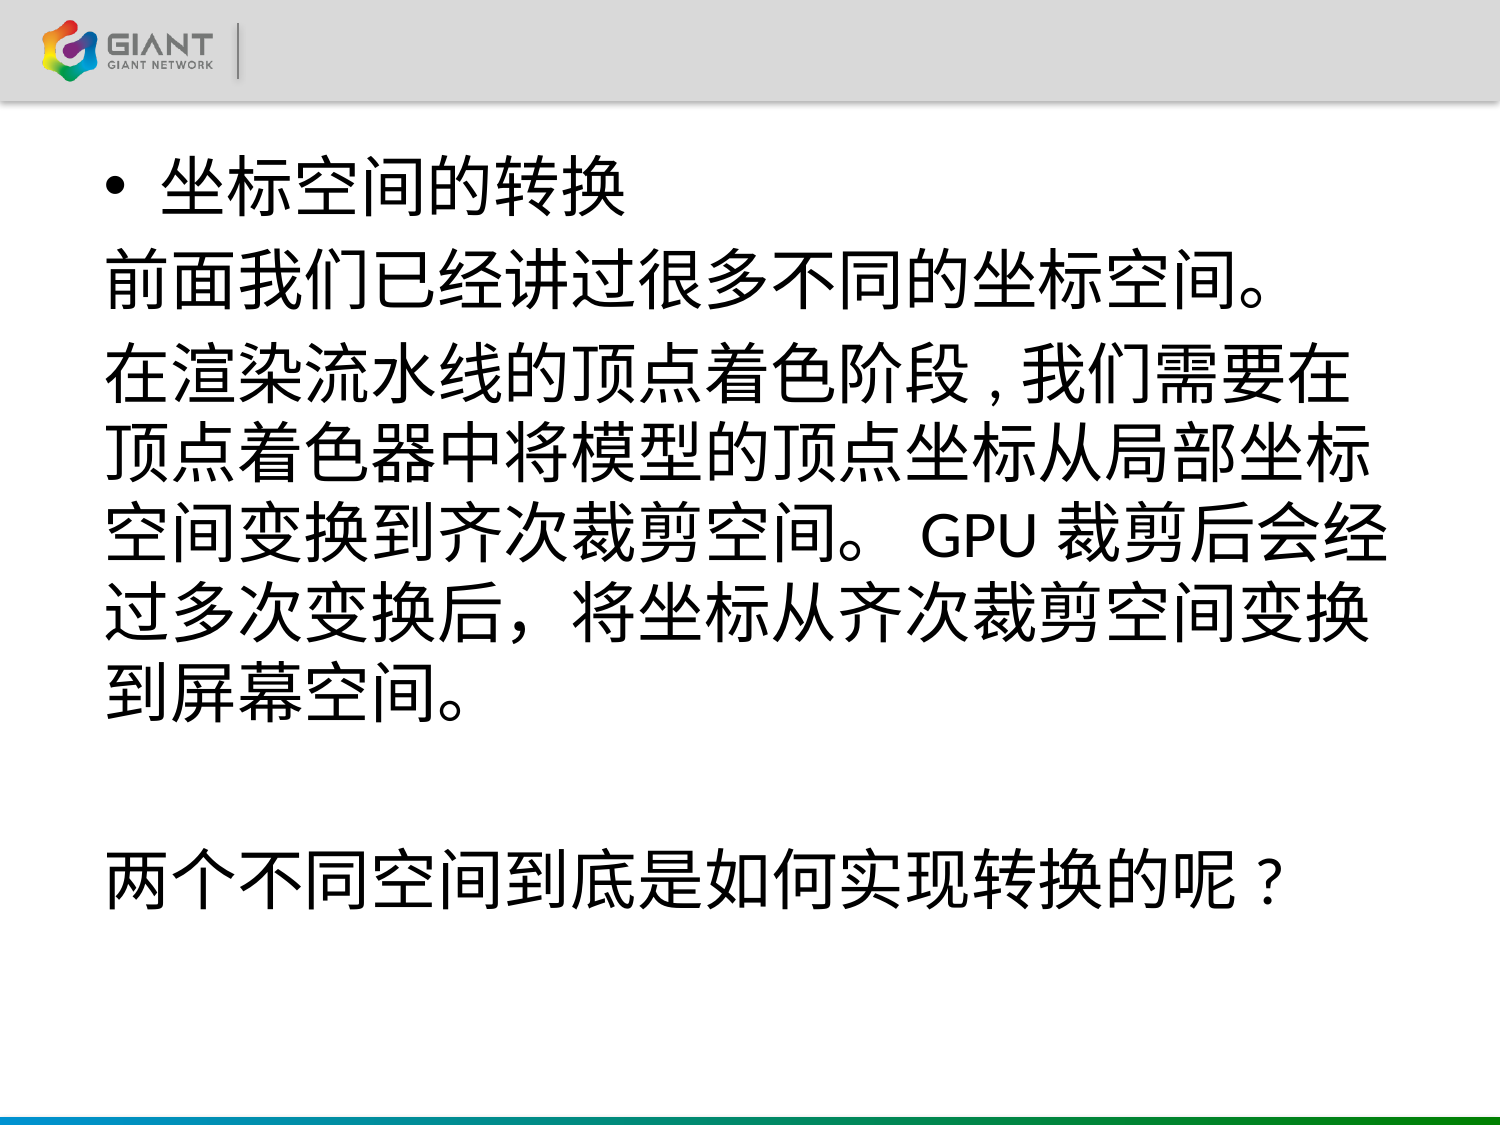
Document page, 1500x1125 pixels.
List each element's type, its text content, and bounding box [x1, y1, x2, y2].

list 坐标空间的转换 前面我们已经讲过很多不同的坐标空间。 在渲染流水线的顶点着色阶段,我们需要在顶点着色器中将模型的顶点坐标从局部坐标空间变换到齐次裁剪空间。GPU裁剪后会经过多次变换后，将坐标从齐次裁剪空间变换到屏幕空间。 两个不同空间到底是如何实现转换的呢? [88, 137, 1425, 1005]
picture [32, 9, 223, 92]
